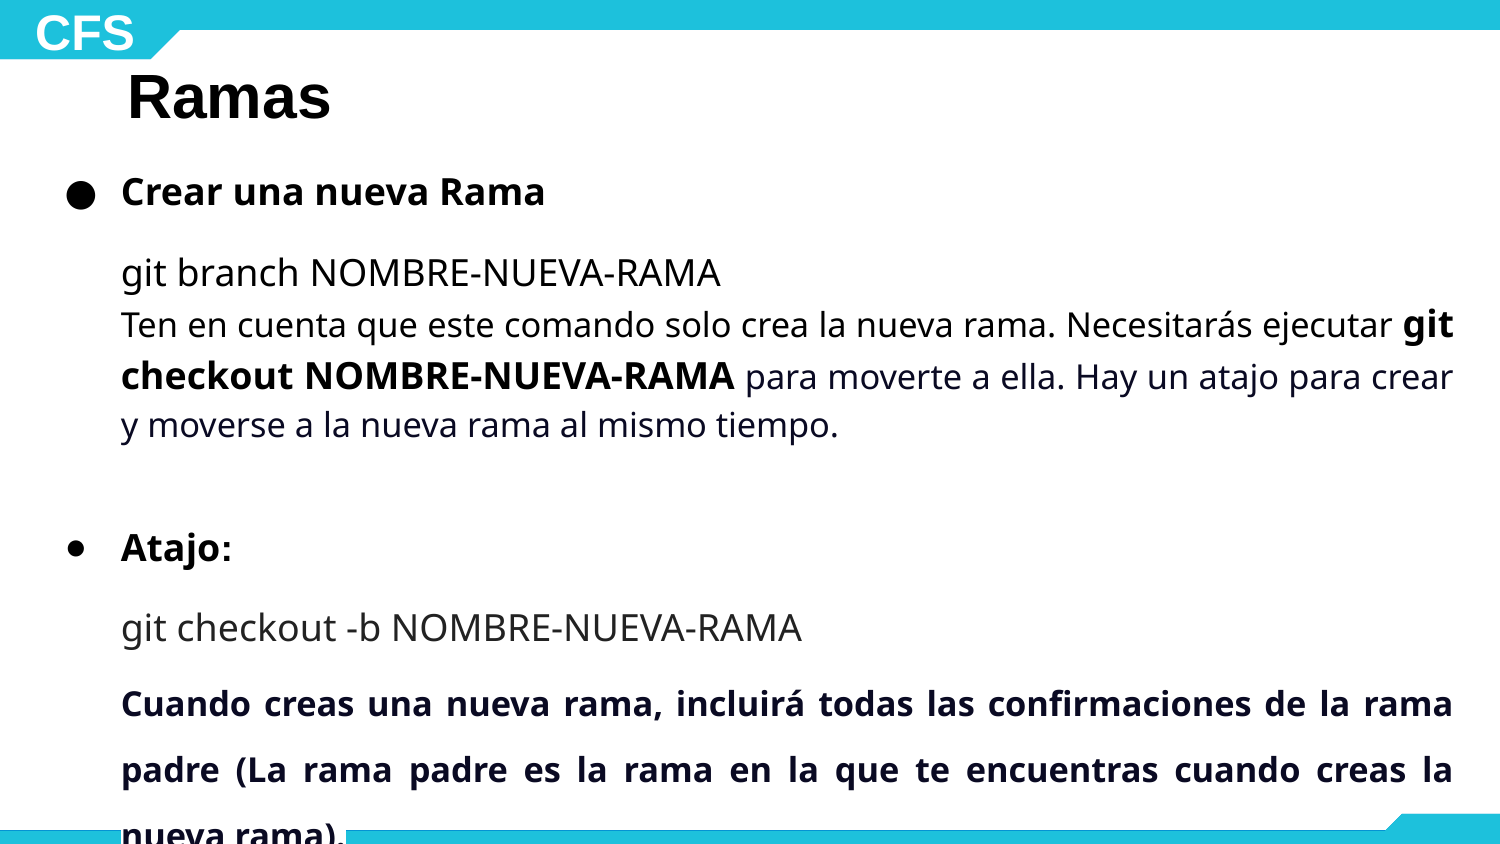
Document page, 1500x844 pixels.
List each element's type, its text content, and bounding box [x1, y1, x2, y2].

text_box Ramas [112, 33, 1407, 134]
text_box Crear una nueva Rama git branch NOMBRE-NUEVA-RAMA Ten en cuenta que este comando solo crea la nueva rama. Necesitarás ejecutar git checkout NOMBRE-NUEVA-RAMA para moverte a ella. Hay un atajo para crear y moverse a la nueva rama al mismo tiempo. Atajo: git checkout -b NOMBRE-NUEVA-RAMA Cuando creas una nueva rama, incluirá todas las confirmaciones de la rama padre (La rama padre es la rama en la que te encuentras cuando creas la nueva rama). [31, 134, 1469, 797]
